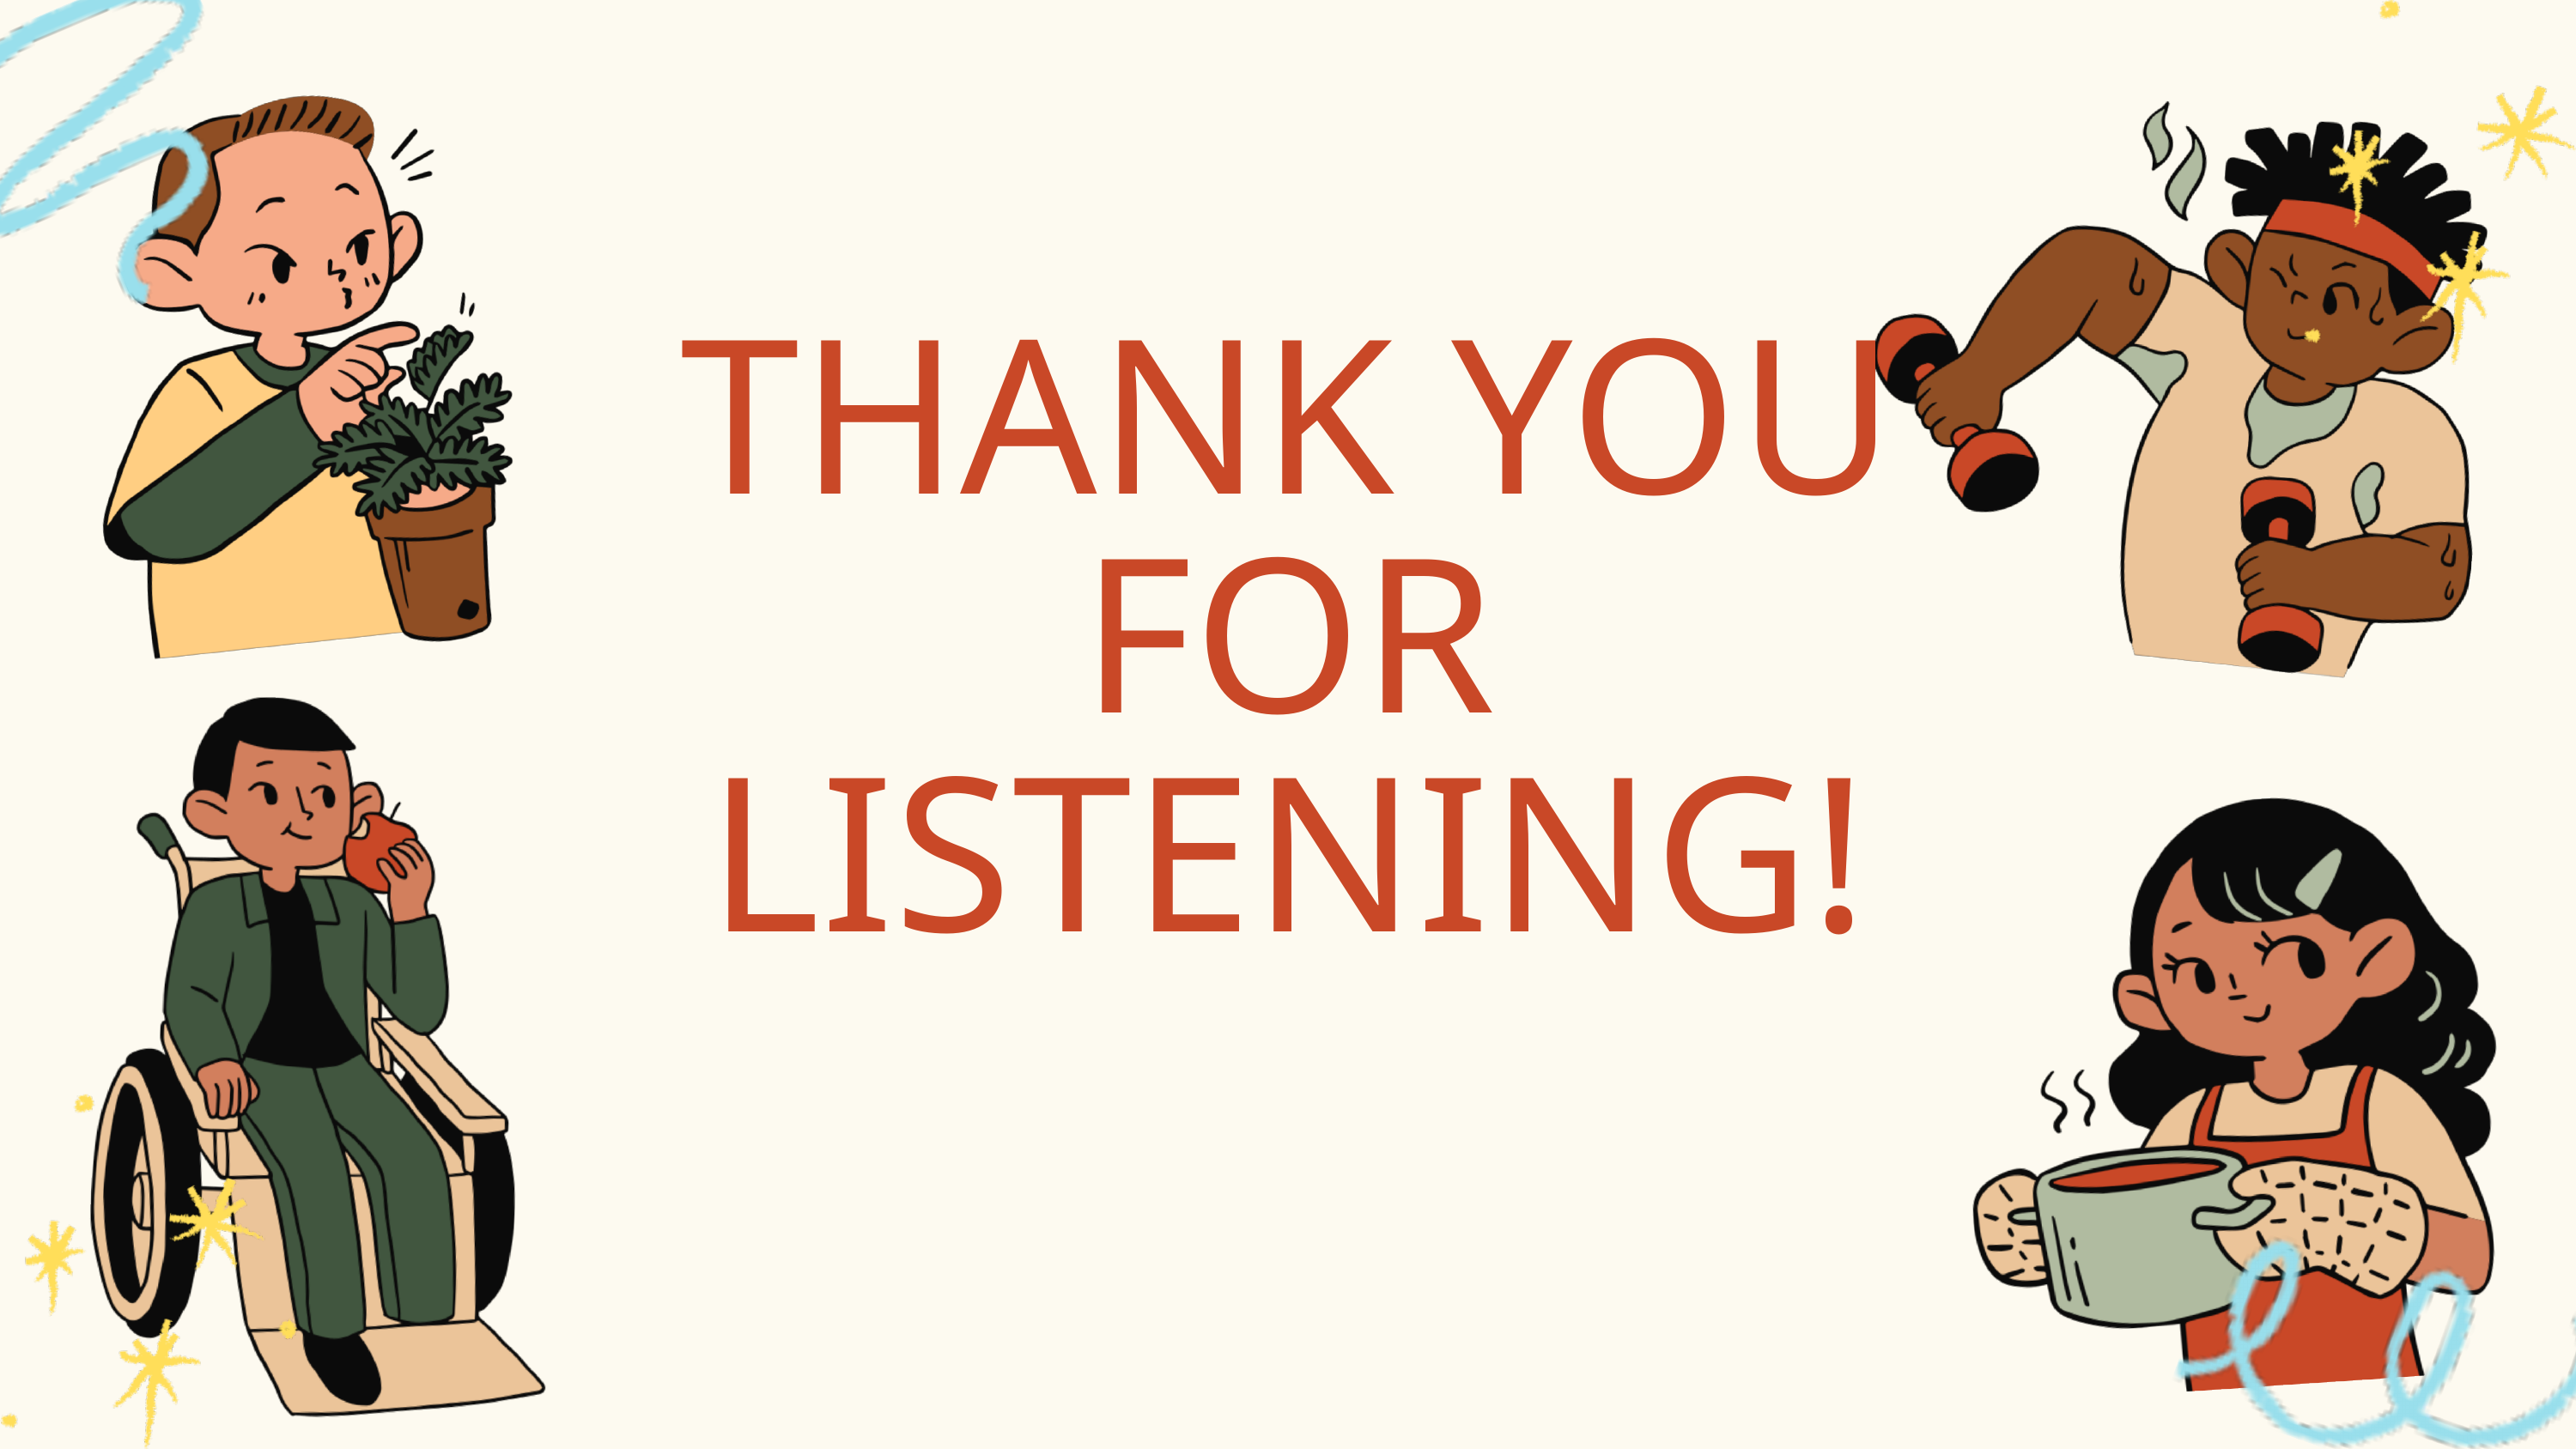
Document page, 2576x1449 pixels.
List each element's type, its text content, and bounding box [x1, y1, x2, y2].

picture [1871, 0, 2576, 690]
picture [0, 0, 538, 676]
picture [1956, 785, 2576, 1449]
text_box THANK YOU FOR LISTENING! [623, 318, 1956, 975]
picture [0, 691, 575, 1449]
